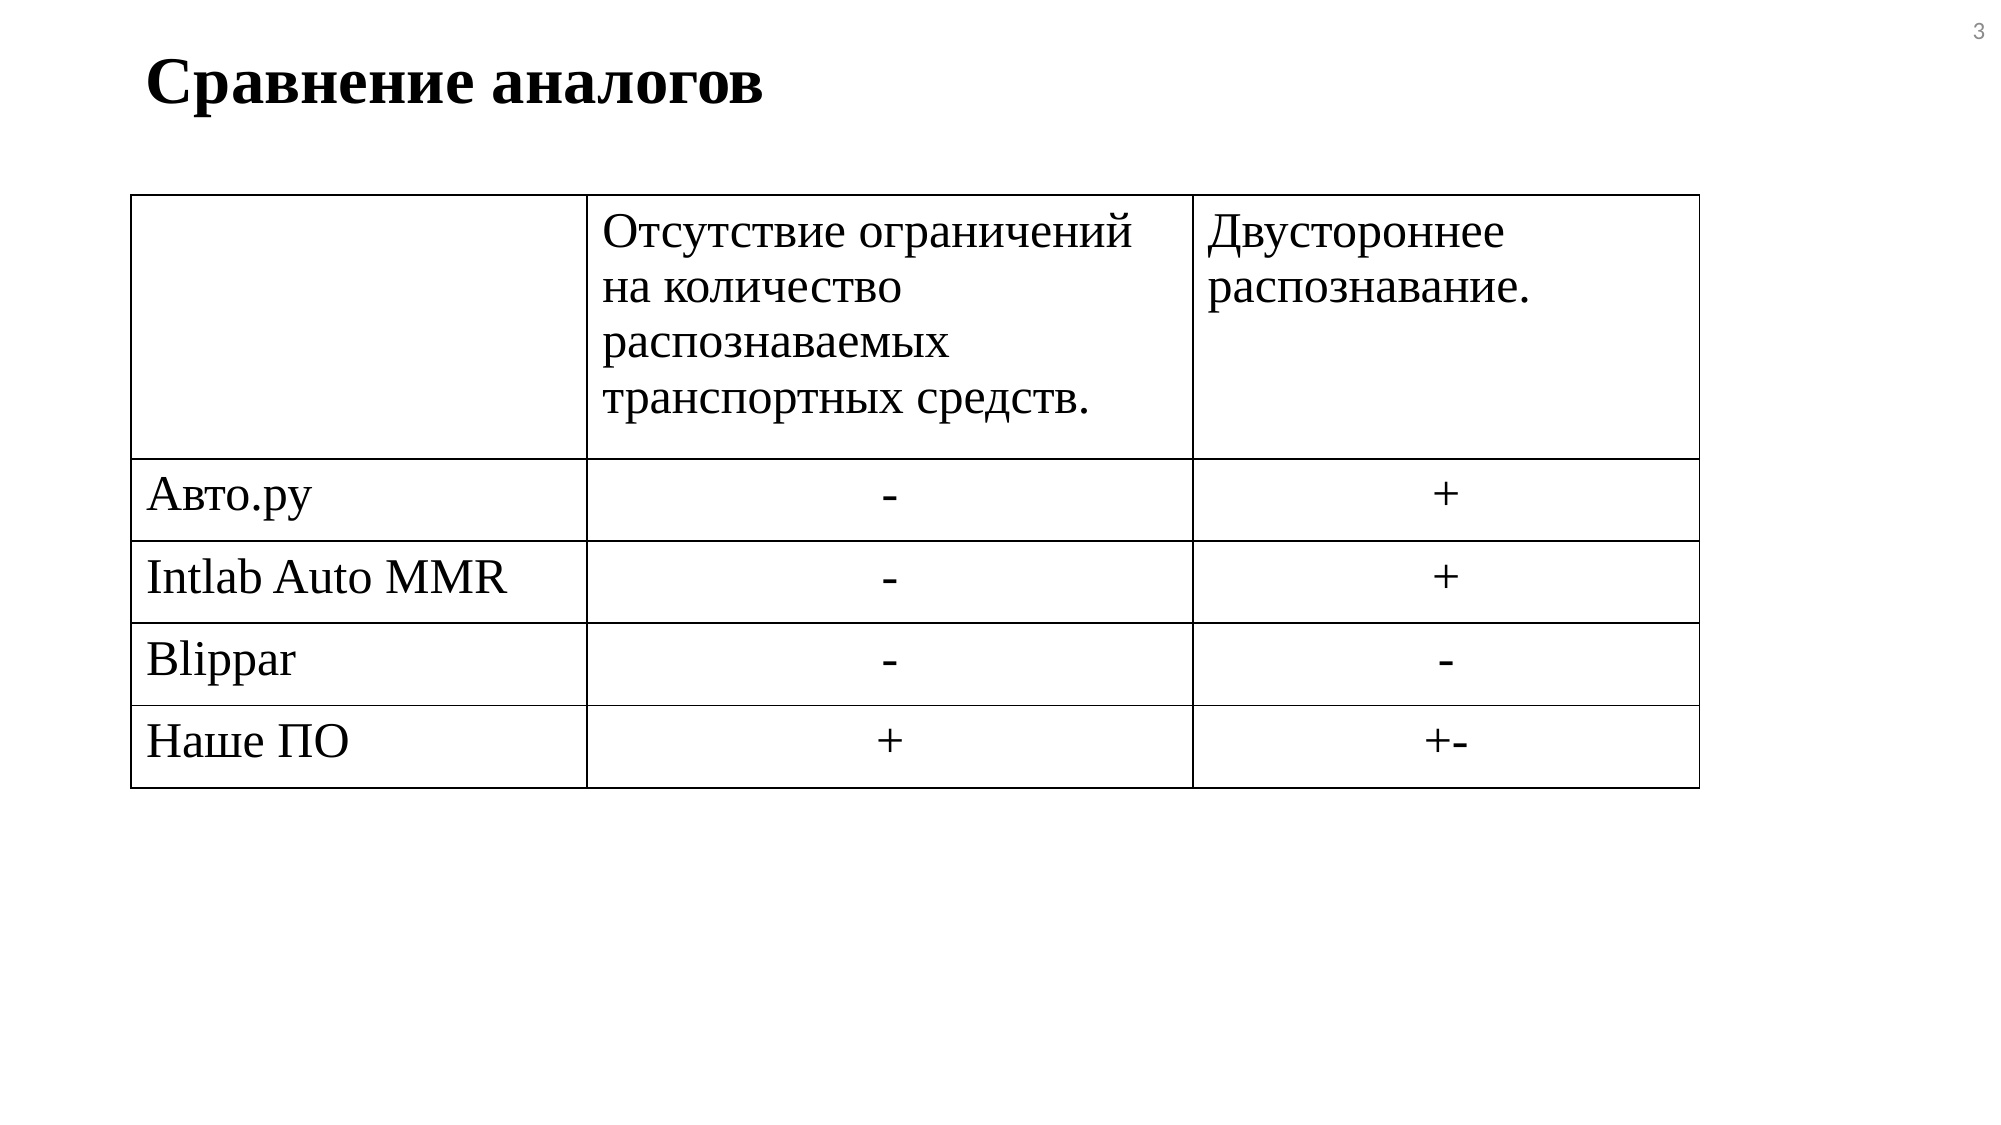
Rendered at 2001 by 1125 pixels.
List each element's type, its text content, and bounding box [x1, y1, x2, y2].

table_header Отсутствие ограничений на количество распознаваемых транспортных средств. [588, 196, 1192, 458]
table_cell +- [1194, 706, 1699, 787]
table_cell - [1194, 624, 1699, 705]
table_cell Blippar [132, 624, 586, 705]
text_box Сравнение аналогов [131, 29, 1657, 125]
table_cell - [588, 460, 1192, 540]
table_header [132, 196, 586, 458]
table_cell + [1194, 460, 1699, 540]
table_cell + [1194, 542, 1699, 622]
table_cell + [588, 706, 1192, 787]
table_cell Intlab Auto MMR [132, 542, 586, 622]
table_cell Авто.ру [132, 460, 586, 540]
table_cell - [588, 624, 1192, 705]
slide_number 3 [1550, 0, 2000, 60]
table_cell Наше ПО [132, 706, 586, 787]
table_header Двустороннее распознавание. [1194, 196, 1699, 458]
table_cell - [588, 542, 1192, 622]
